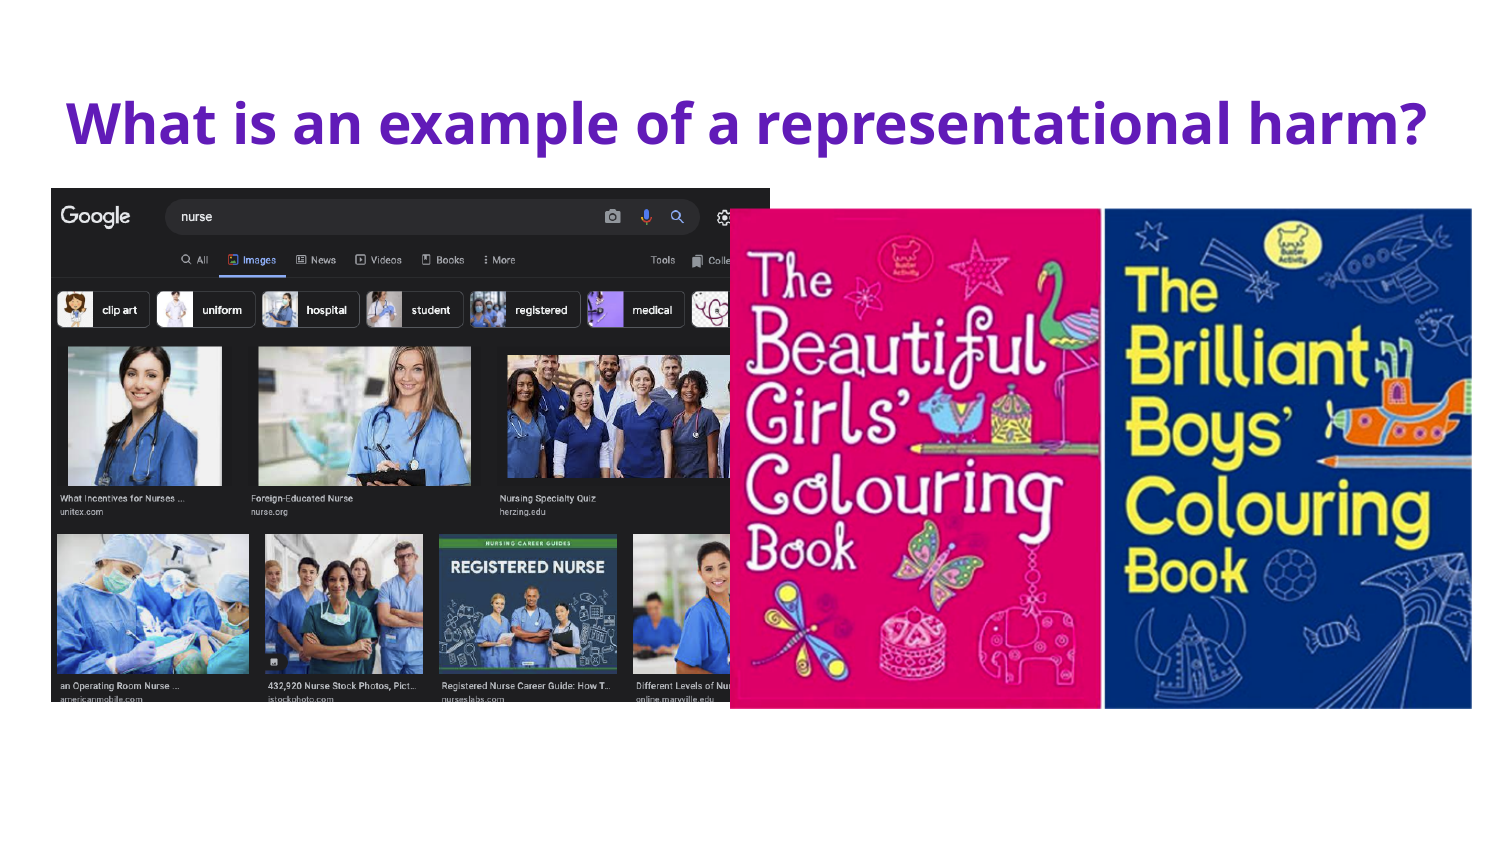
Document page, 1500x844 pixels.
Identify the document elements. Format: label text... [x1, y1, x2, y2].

picture [50, 188, 1473, 709]
title What is an example of a representational harm? [51, 72, 1449, 176]
